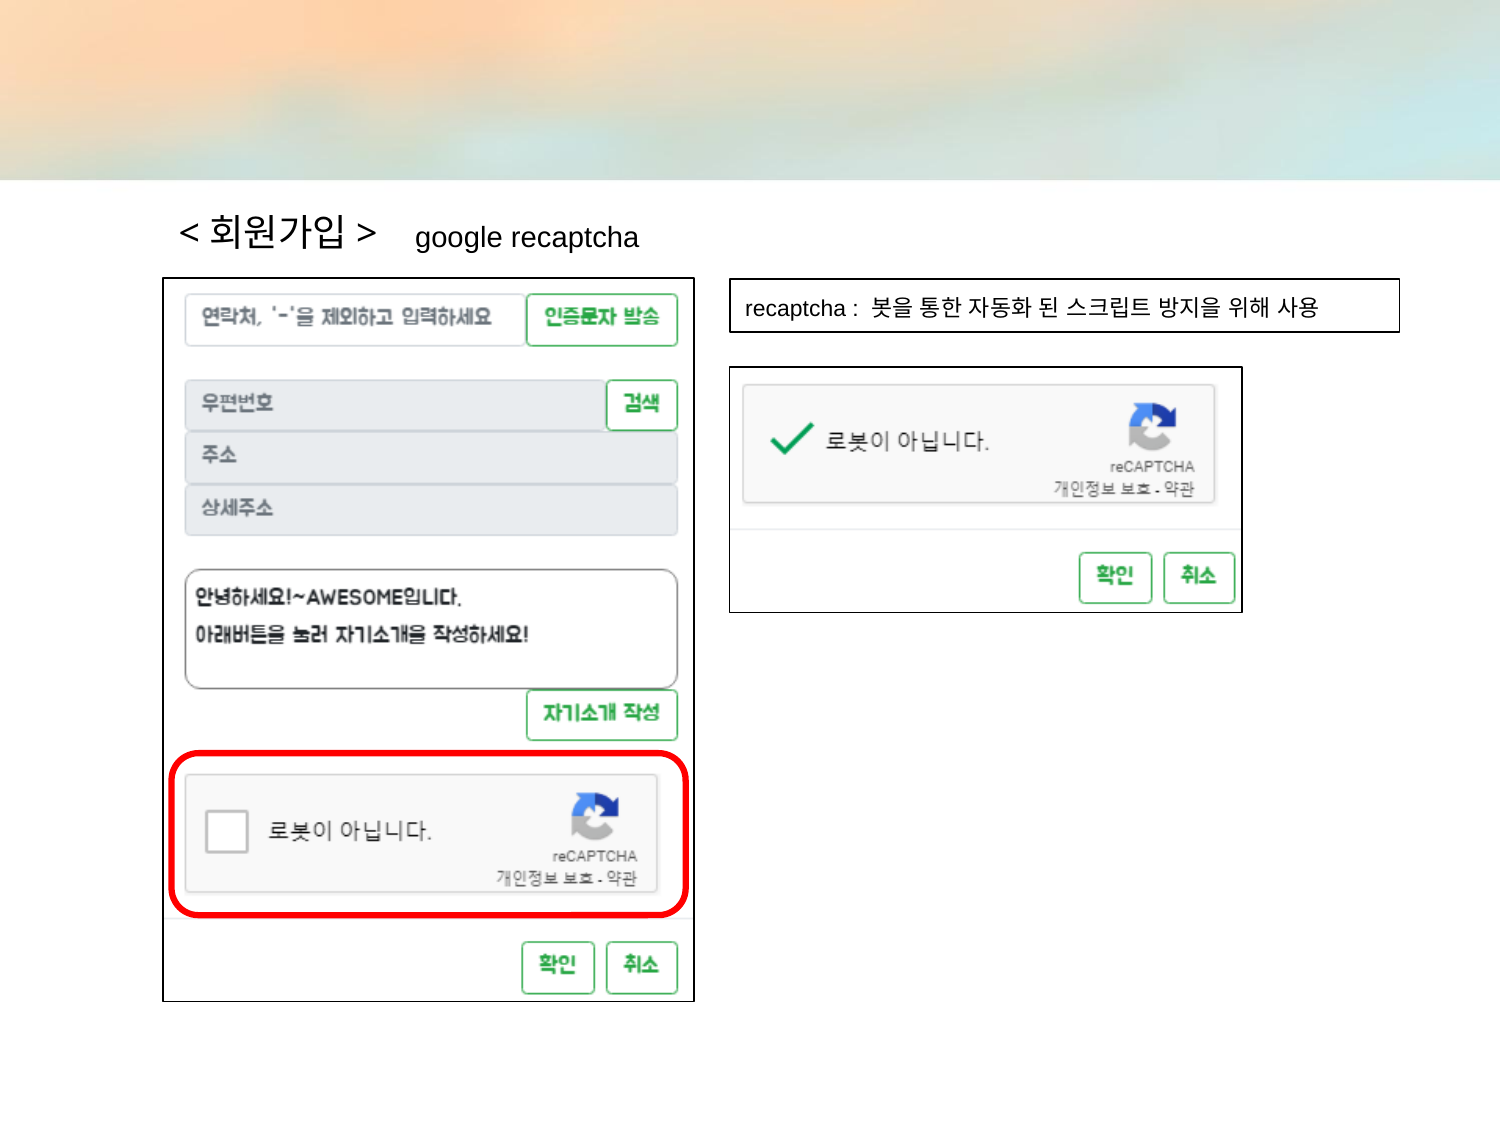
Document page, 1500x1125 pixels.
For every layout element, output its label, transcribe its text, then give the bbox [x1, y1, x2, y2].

text_box <회원가입> [163, 193, 1178, 312]
text_box recaptcha : 봇을 통한 자동화 된 스크립트 방지을 위해 사용 [730, 278, 1400, 333]
picture [0, 0, 1500, 1125]
text_box google recaptcha [400, 203, 673, 257]
